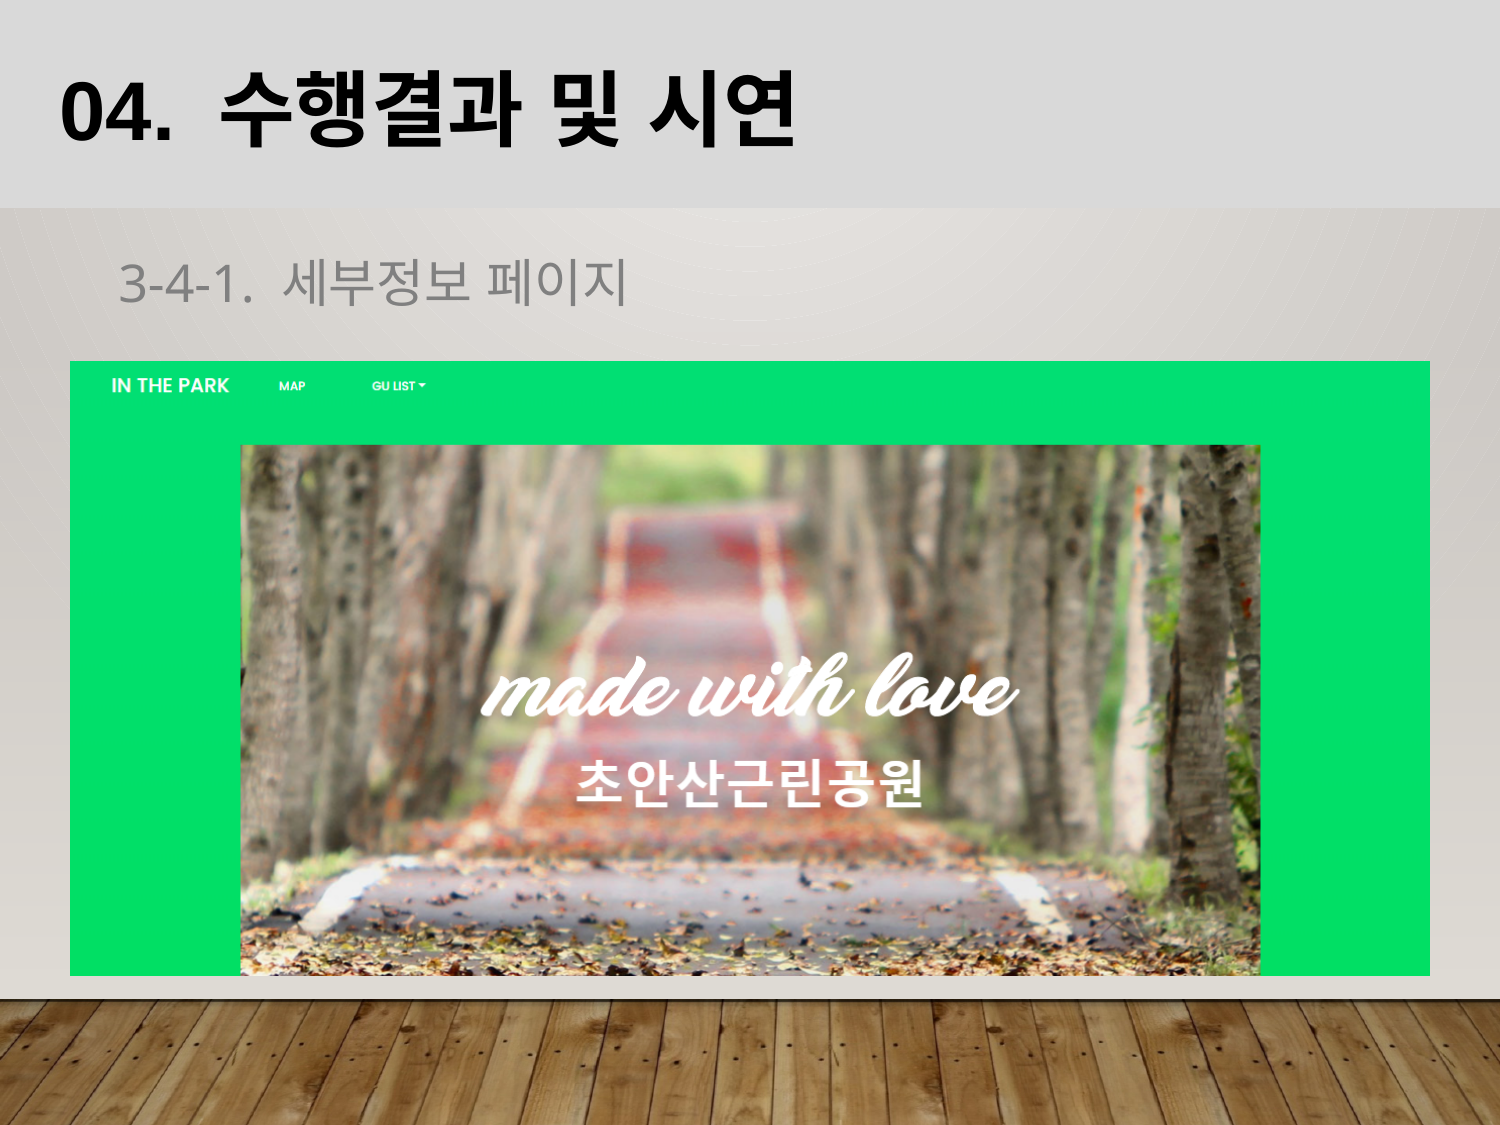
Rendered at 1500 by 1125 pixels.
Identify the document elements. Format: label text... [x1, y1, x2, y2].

text_box 3-4-1. 세부정보 페이지 [103, 243, 895, 321]
picture [70, 361, 1430, 976]
text_box 04. 수행결과 및 시연 [44, 61, 1312, 153]
picture [0, 999, 1500, 1125]
